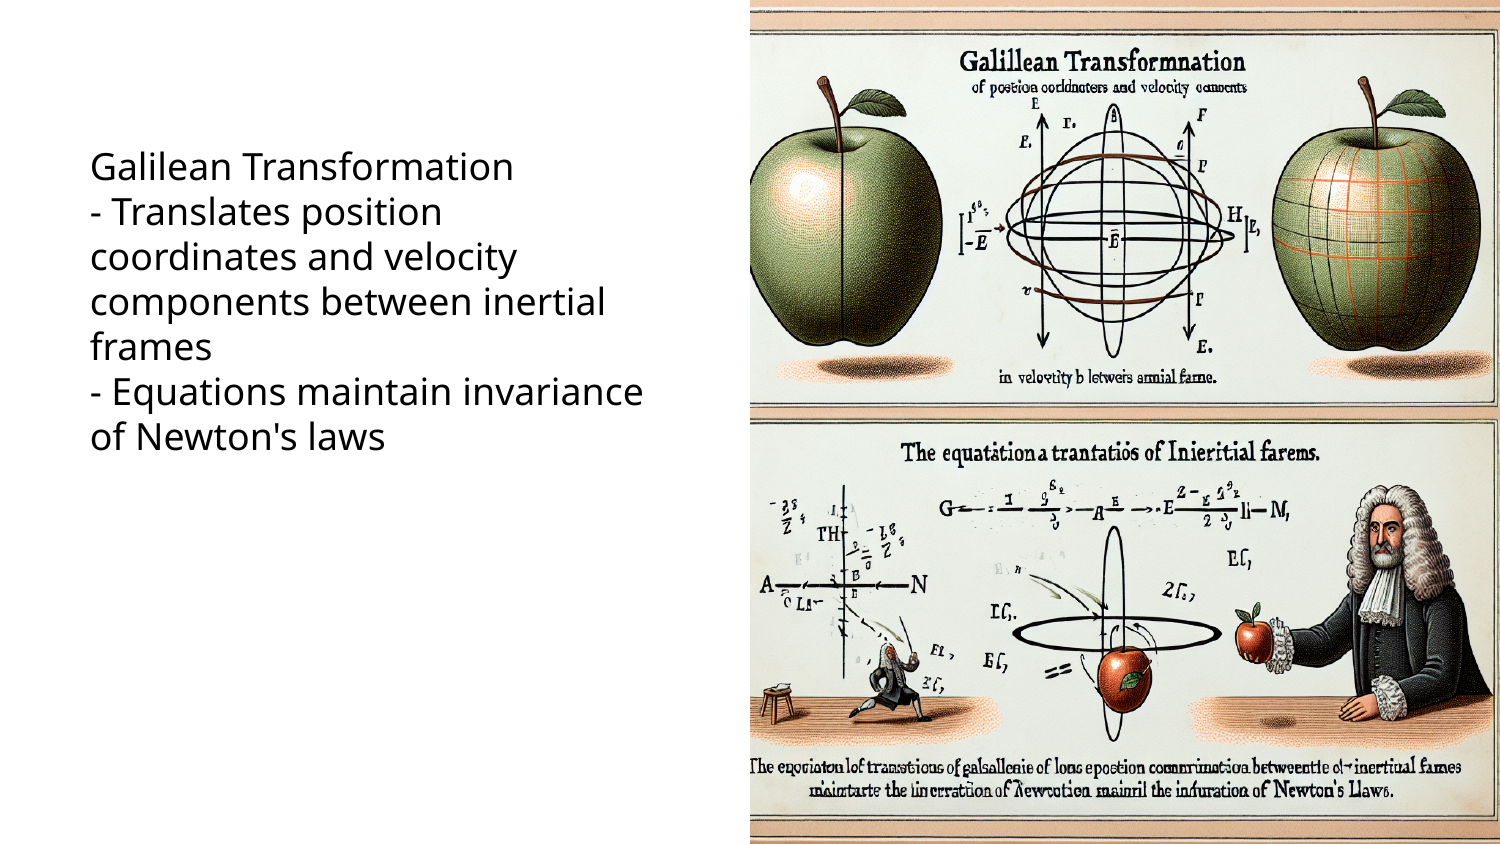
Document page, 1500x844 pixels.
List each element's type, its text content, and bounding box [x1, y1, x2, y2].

text_box Galilean Transformation - Translates position coordinates and velocity components between inertial frames - Equations maintain invariance of Newton's laws [74, 74, 675, 525]
picture [749, 0, 1500, 844]
